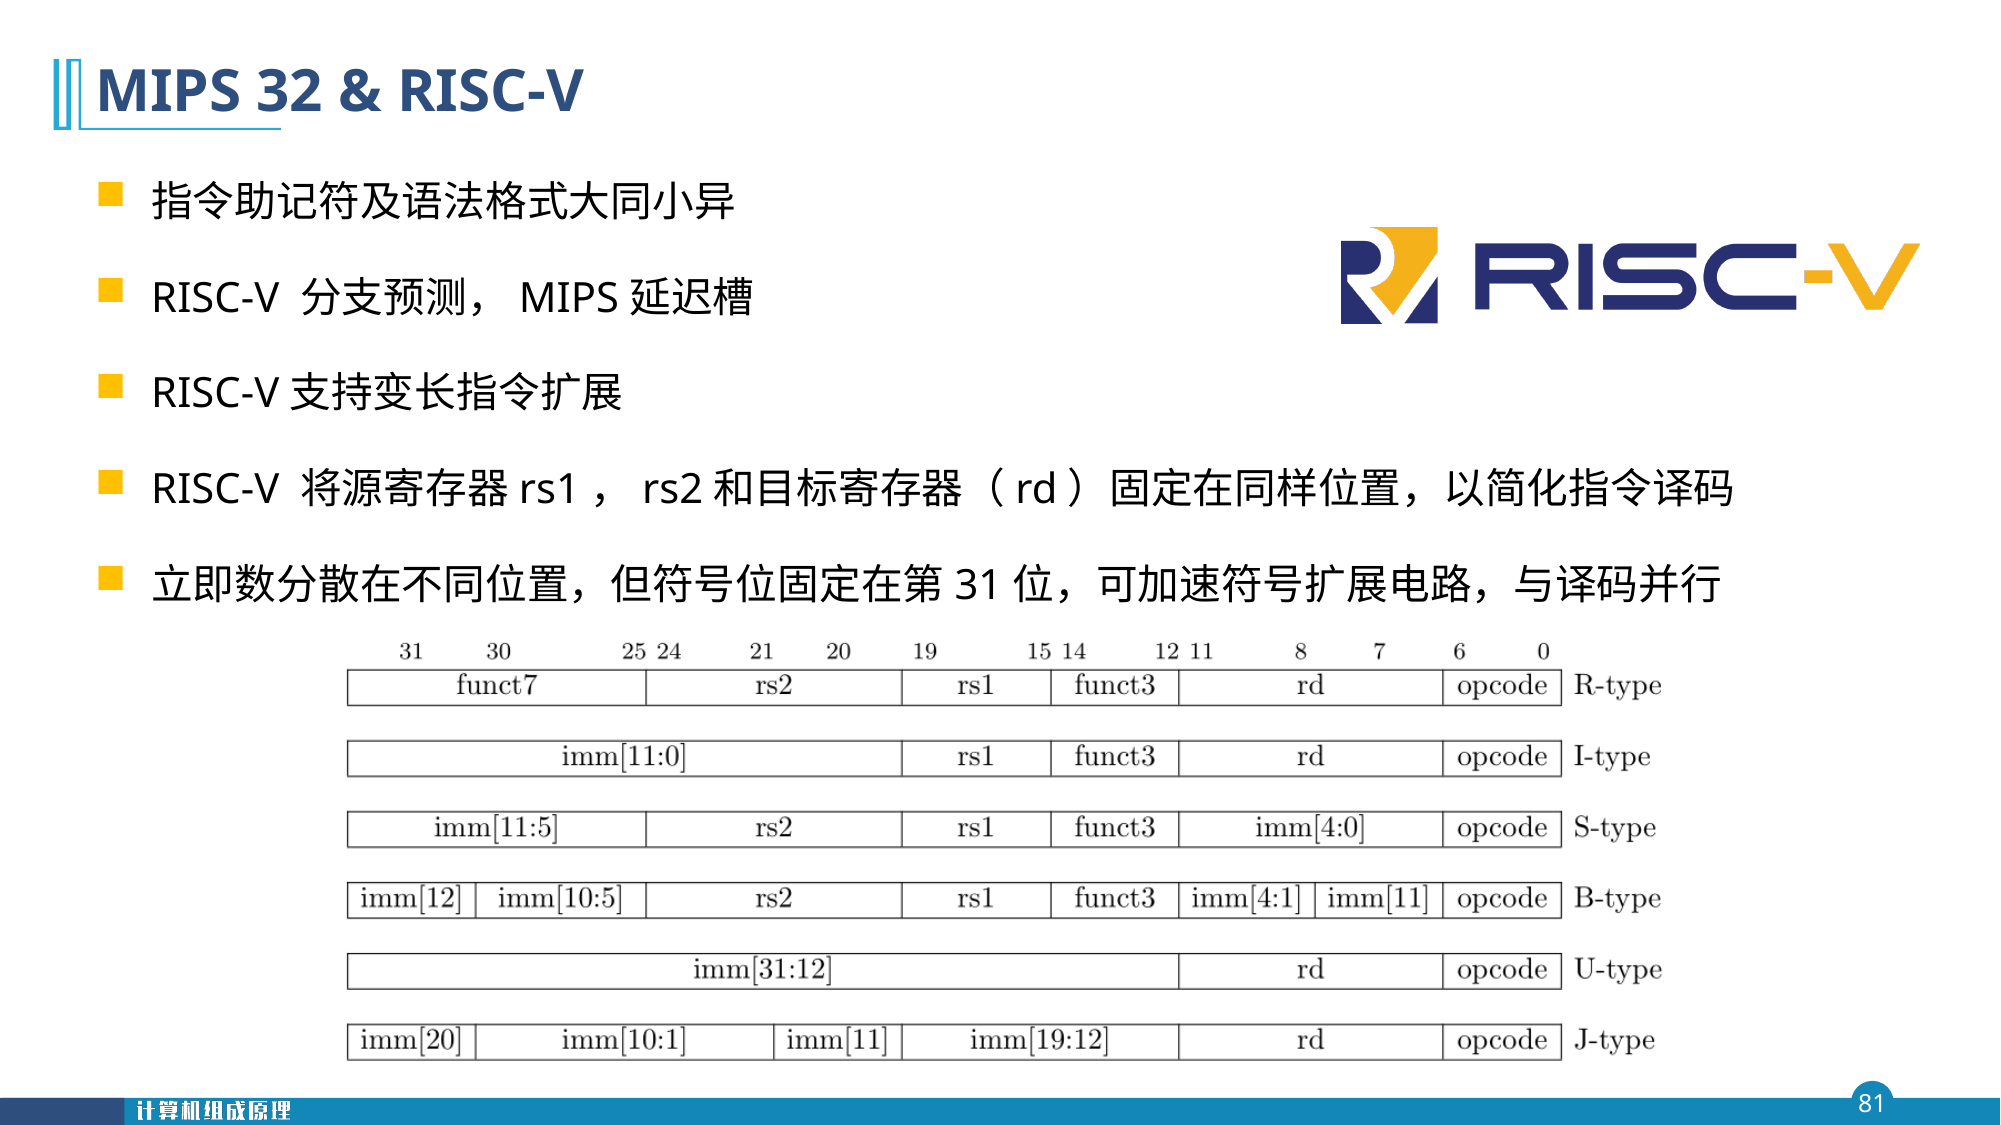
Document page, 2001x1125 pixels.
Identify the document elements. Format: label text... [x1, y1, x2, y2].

list 指令助记符及语法格式大同小异 RISC-V 分支预测，MIPS延迟槽 RISC-V支持变长指令扩展 RISC-V 将源寄存器rs1，rs2和目标寄存器（rd）固定在同样位置，以简化指令译码 立即数分散在不同位置，但符号位固定在第31位，可加速符号扩展电路，与译码并行 [80, 141, 1805, 1067]
picture [327, 624, 1692, 1091]
title MIPS 32 & RISC-V [80, 42, 1805, 141]
picture [1341, 227, 1920, 324]
